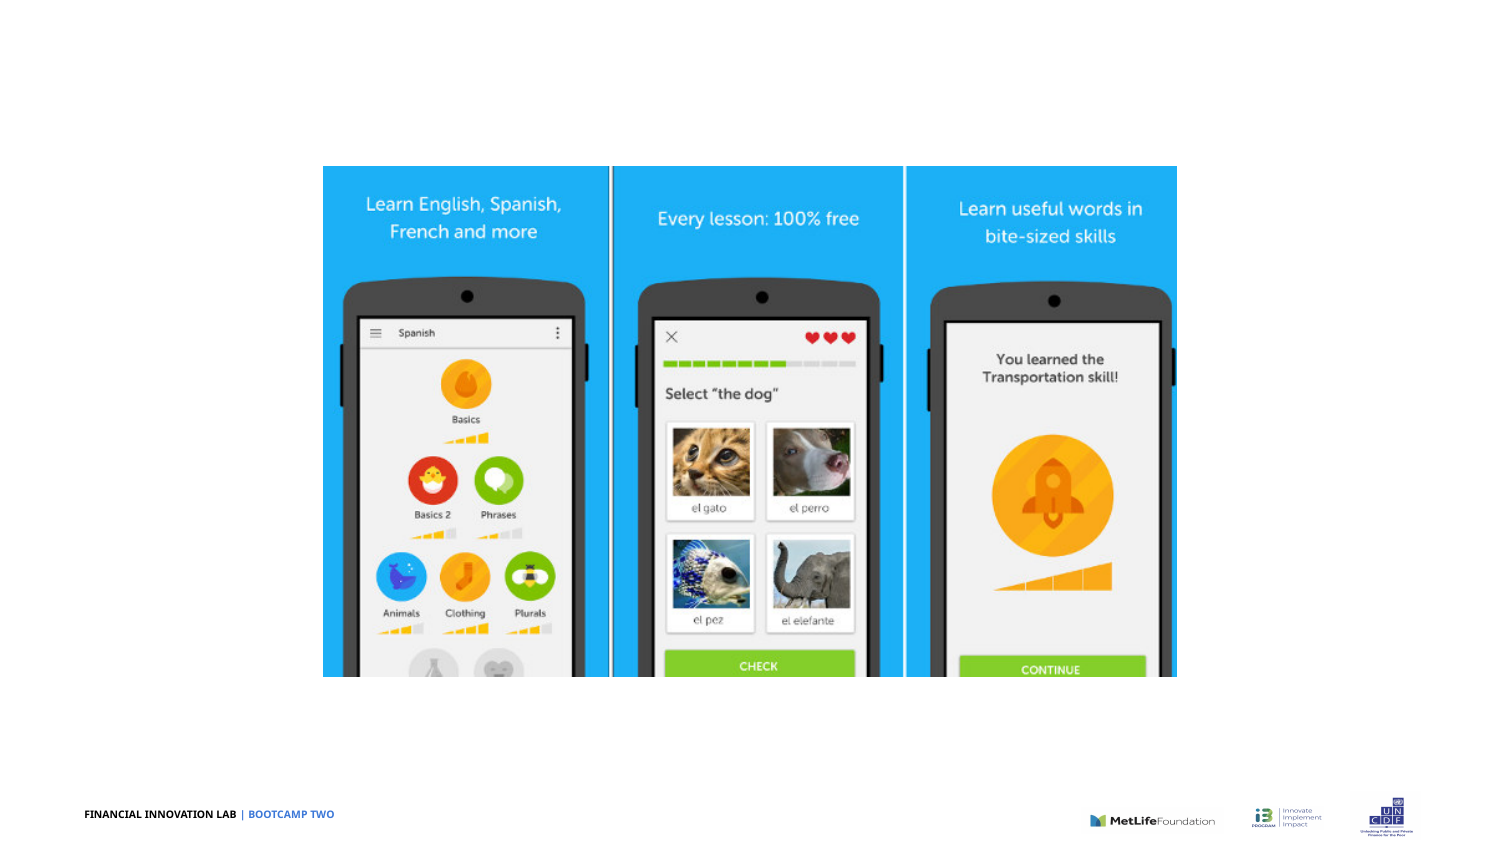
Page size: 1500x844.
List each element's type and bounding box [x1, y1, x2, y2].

picture [322, 166, 1178, 678]
picture [1250, 806, 1324, 830]
picture [1350, 791, 1421, 840]
picture [1081, 807, 1224, 834]
